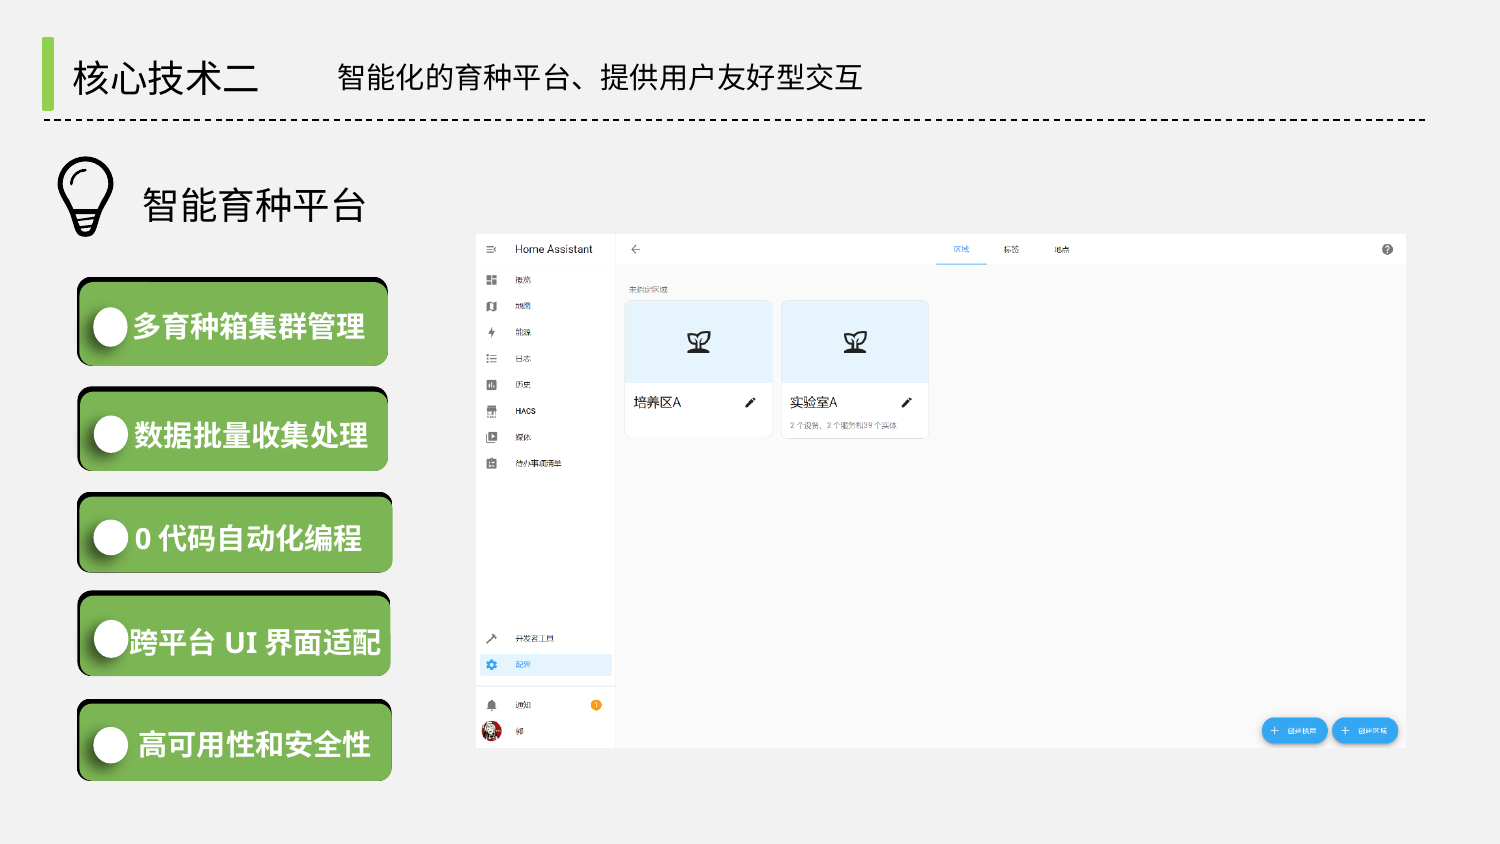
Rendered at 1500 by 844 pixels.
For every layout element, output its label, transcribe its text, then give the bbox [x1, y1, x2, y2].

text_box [76, 698, 392, 782]
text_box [77, 386, 389, 472]
text_box [42, 37, 54, 111]
picture [476, 234, 1407, 748]
text_box 智能育种平台 [135, 155, 715, 228]
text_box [76, 491, 393, 573]
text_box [57, 156, 114, 238]
text_box 核心技术二 [58, 48, 504, 108]
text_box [77, 590, 395, 677]
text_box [76, 276, 402, 367]
text_box 智能化的育种平台、提供用户友好型交互 [322, 52, 1312, 102]
